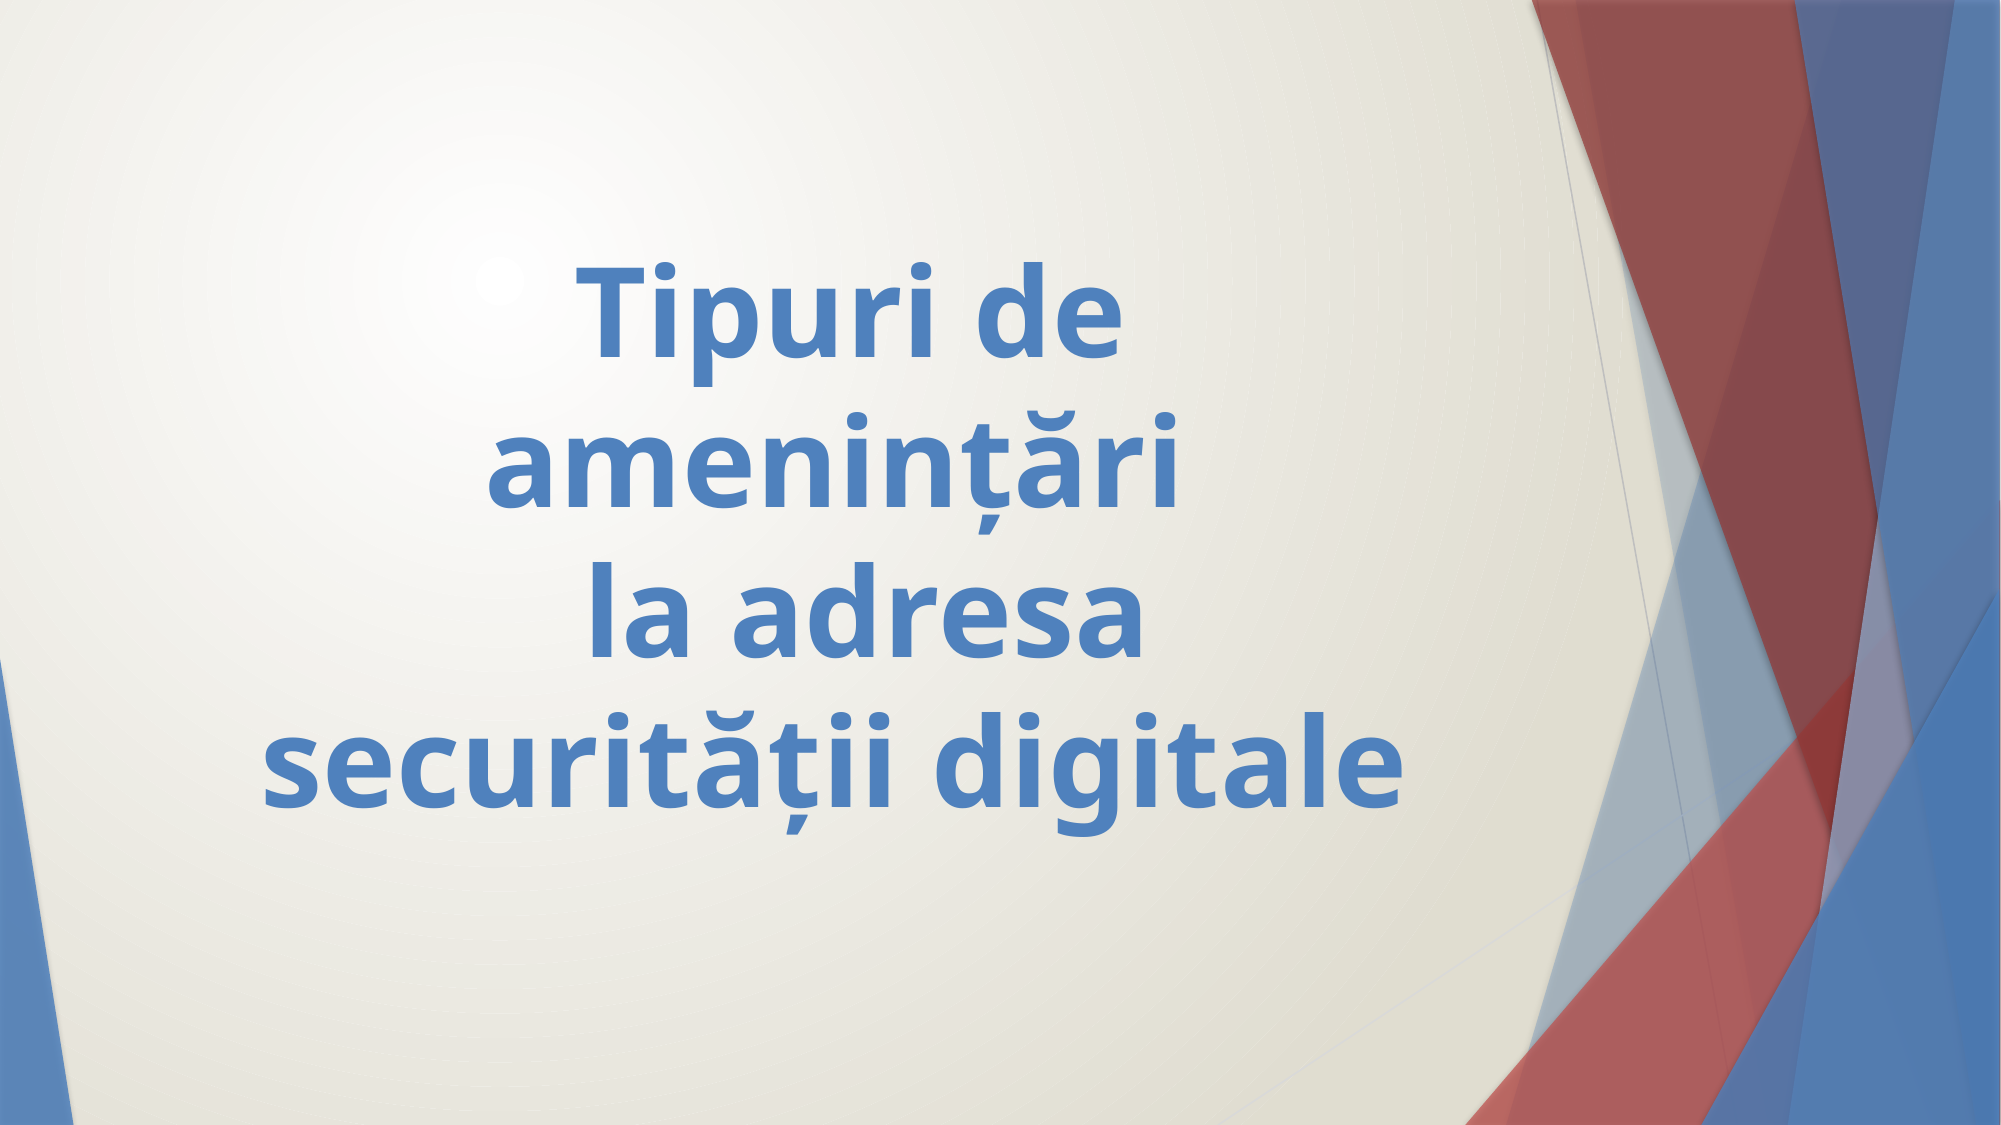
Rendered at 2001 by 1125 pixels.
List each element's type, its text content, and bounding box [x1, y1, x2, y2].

title Tipuri de amenințări la adresa securității digitale [211, 207, 1490, 858]
